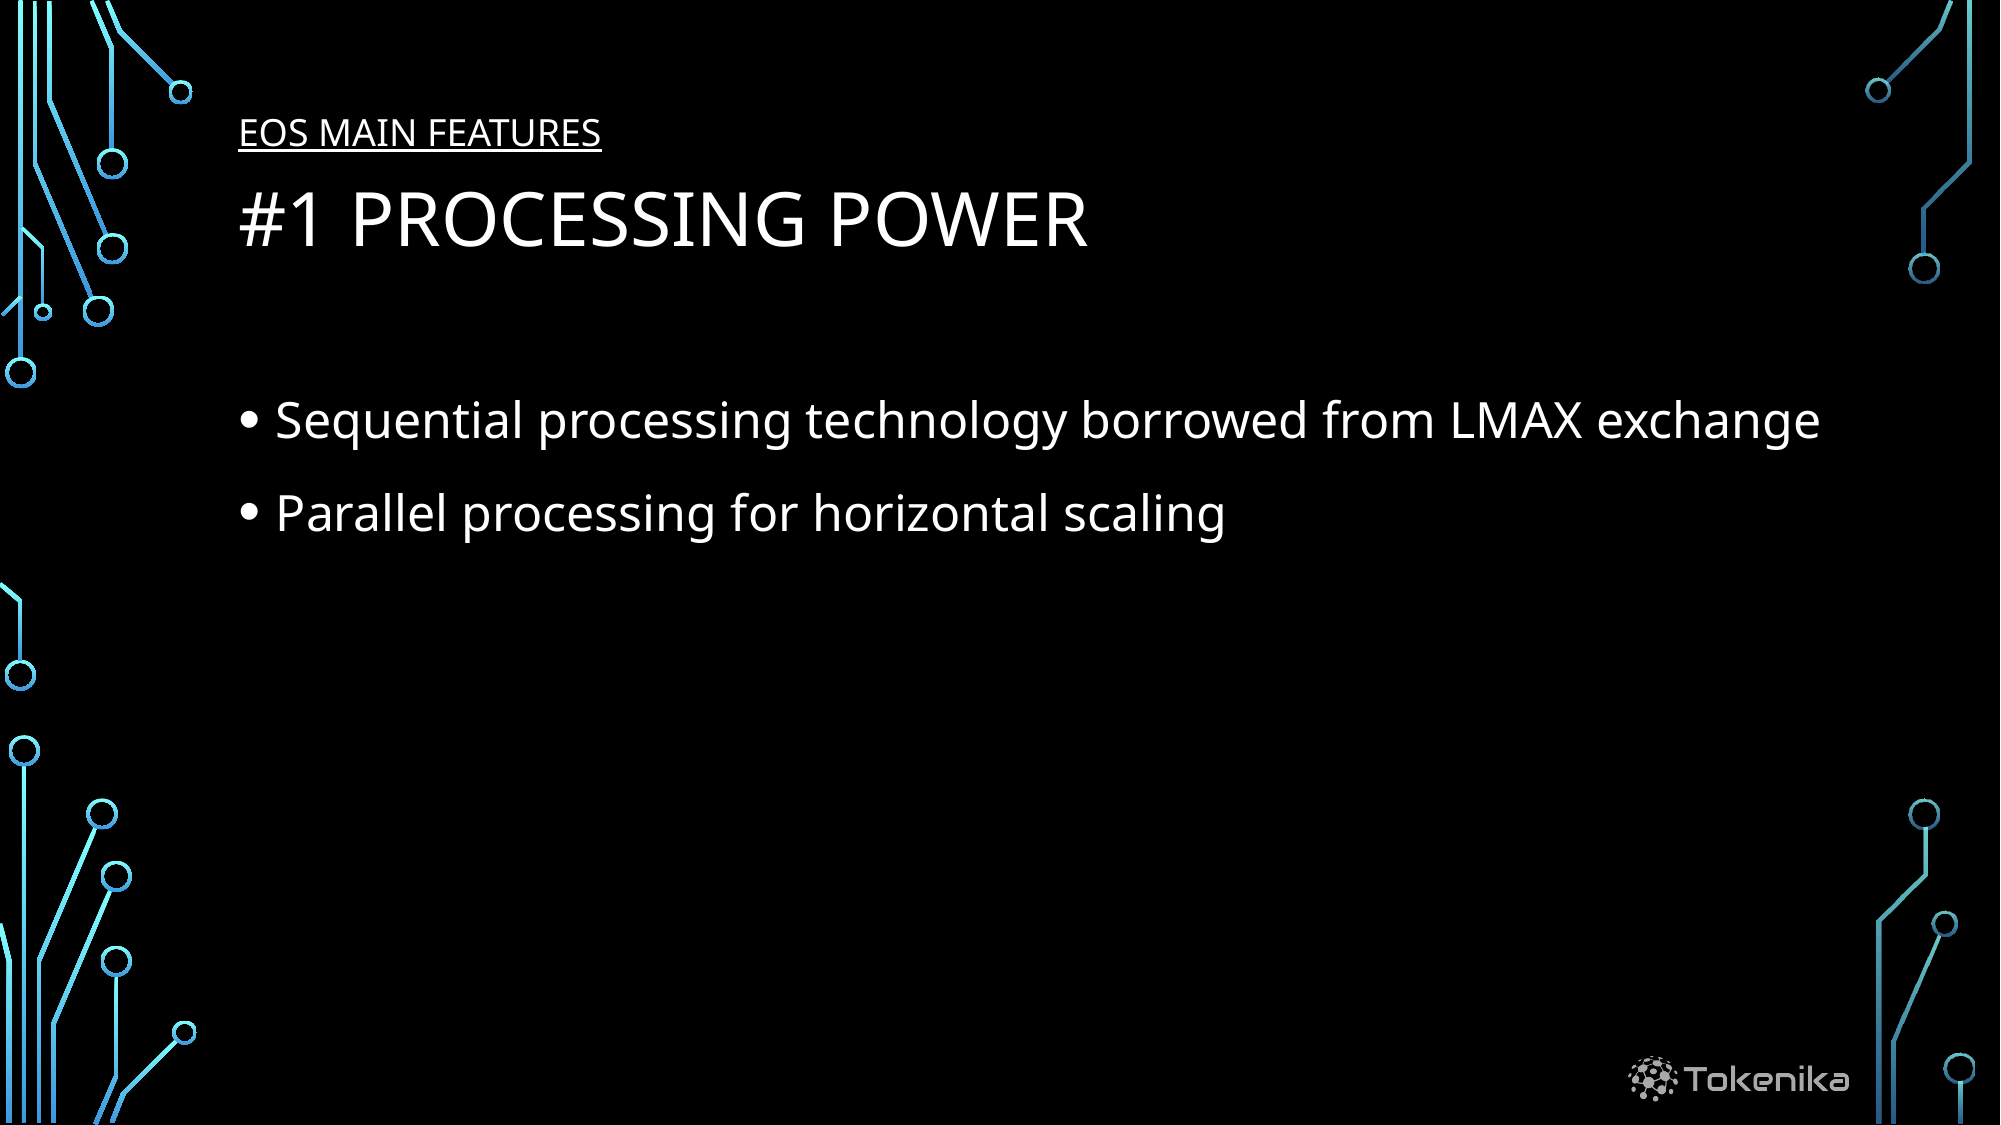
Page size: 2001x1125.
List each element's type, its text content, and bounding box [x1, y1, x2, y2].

list Sequential processing technology borrowed from LMAX exchange Parallel processing for horizontal scaling [223, 369, 1849, 987]
title #1 Processing power [223, 101, 1849, 344]
text_box EOS MAIN FEATURES [223, 101, 683, 162]
picture [1628, 1056, 1849, 1103]
